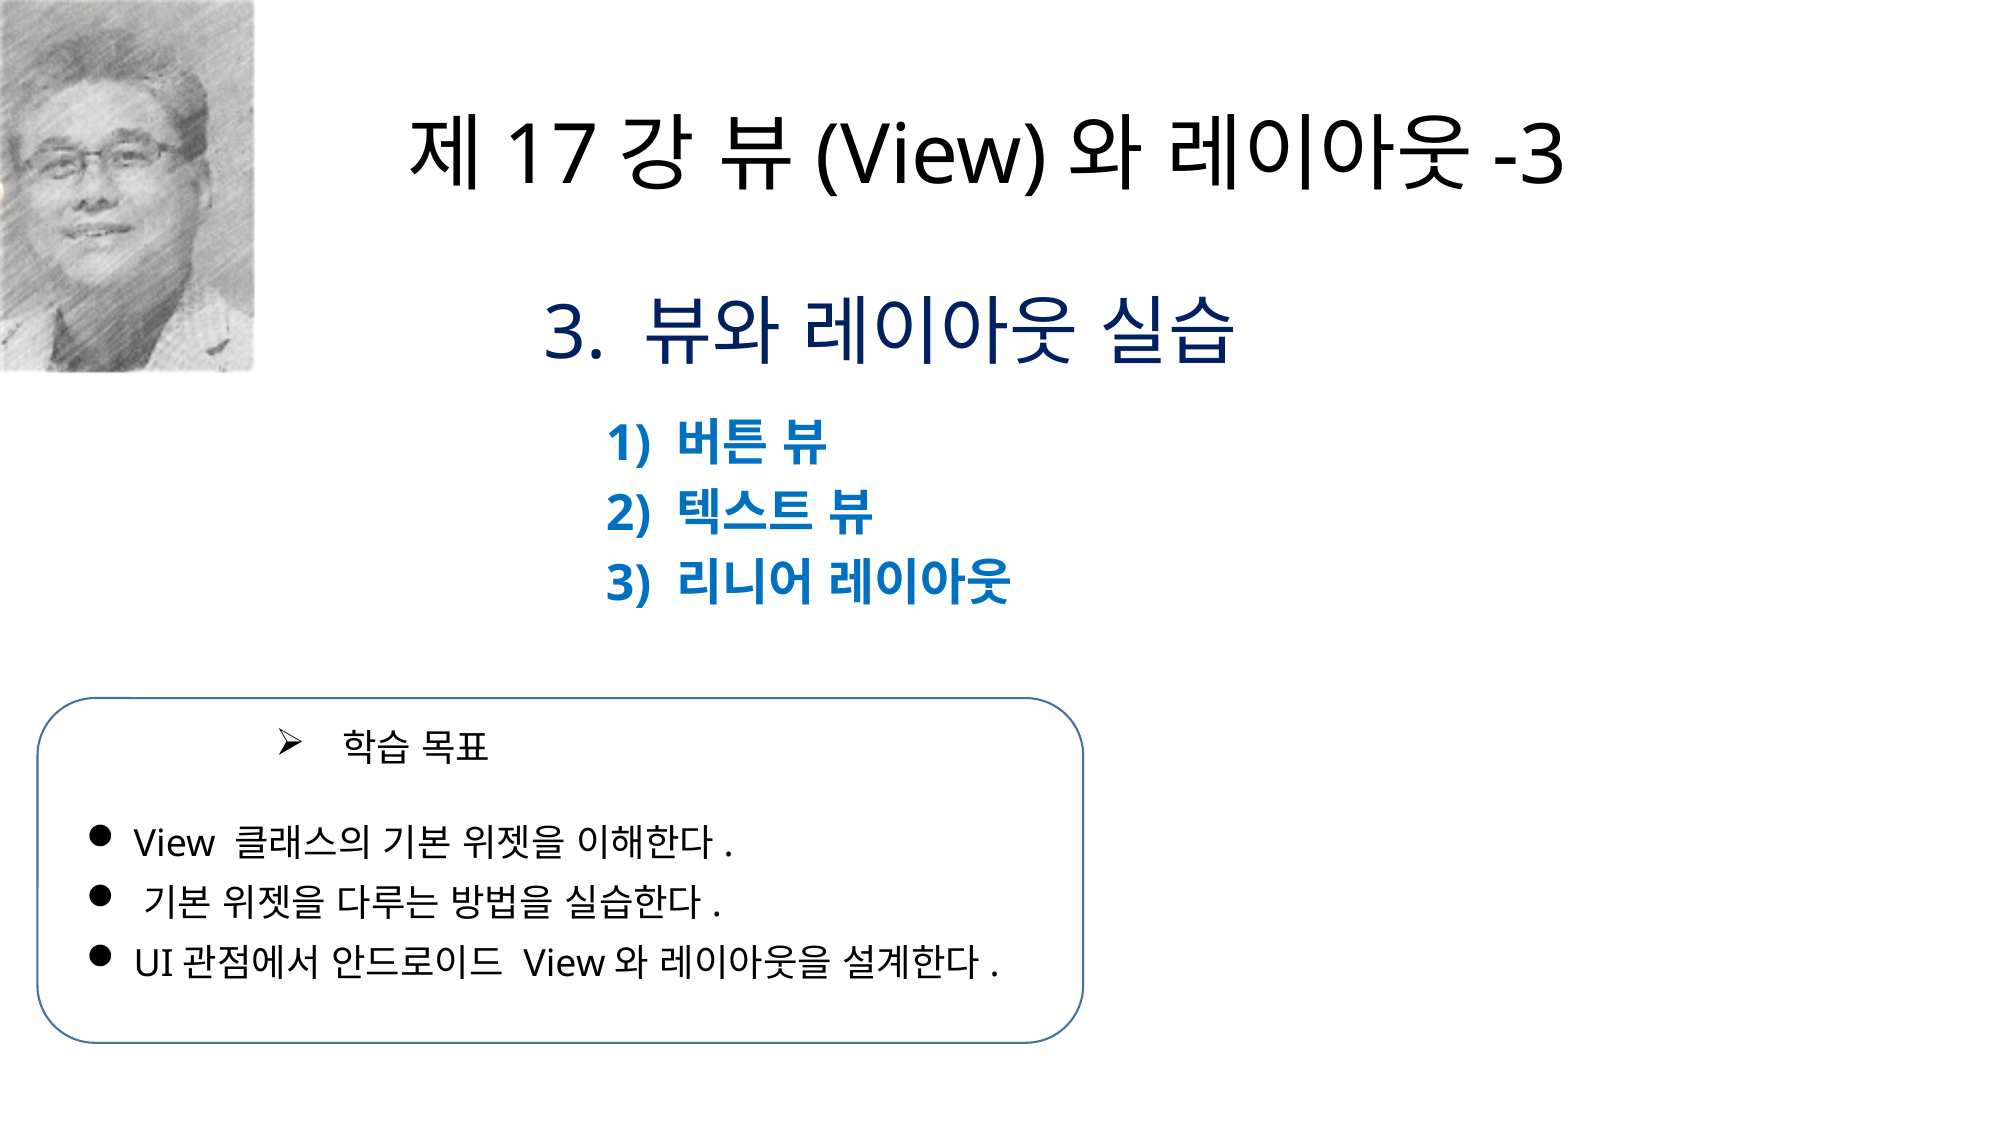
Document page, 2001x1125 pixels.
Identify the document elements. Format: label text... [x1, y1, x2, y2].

title 제17강 뷰(View)와 레이아웃-3 [258, 59, 1738, 210]
text_box 3. 뷰와 레이아웃 실습 [528, 276, 1253, 382]
text_box 1) 버튼 뷰 2) 텍스트 뷰 3) 리니어 레이아웃 [591, 403, 1218, 675]
text_box [36, 696, 1085, 1044]
picture [0, 0, 258, 376]
